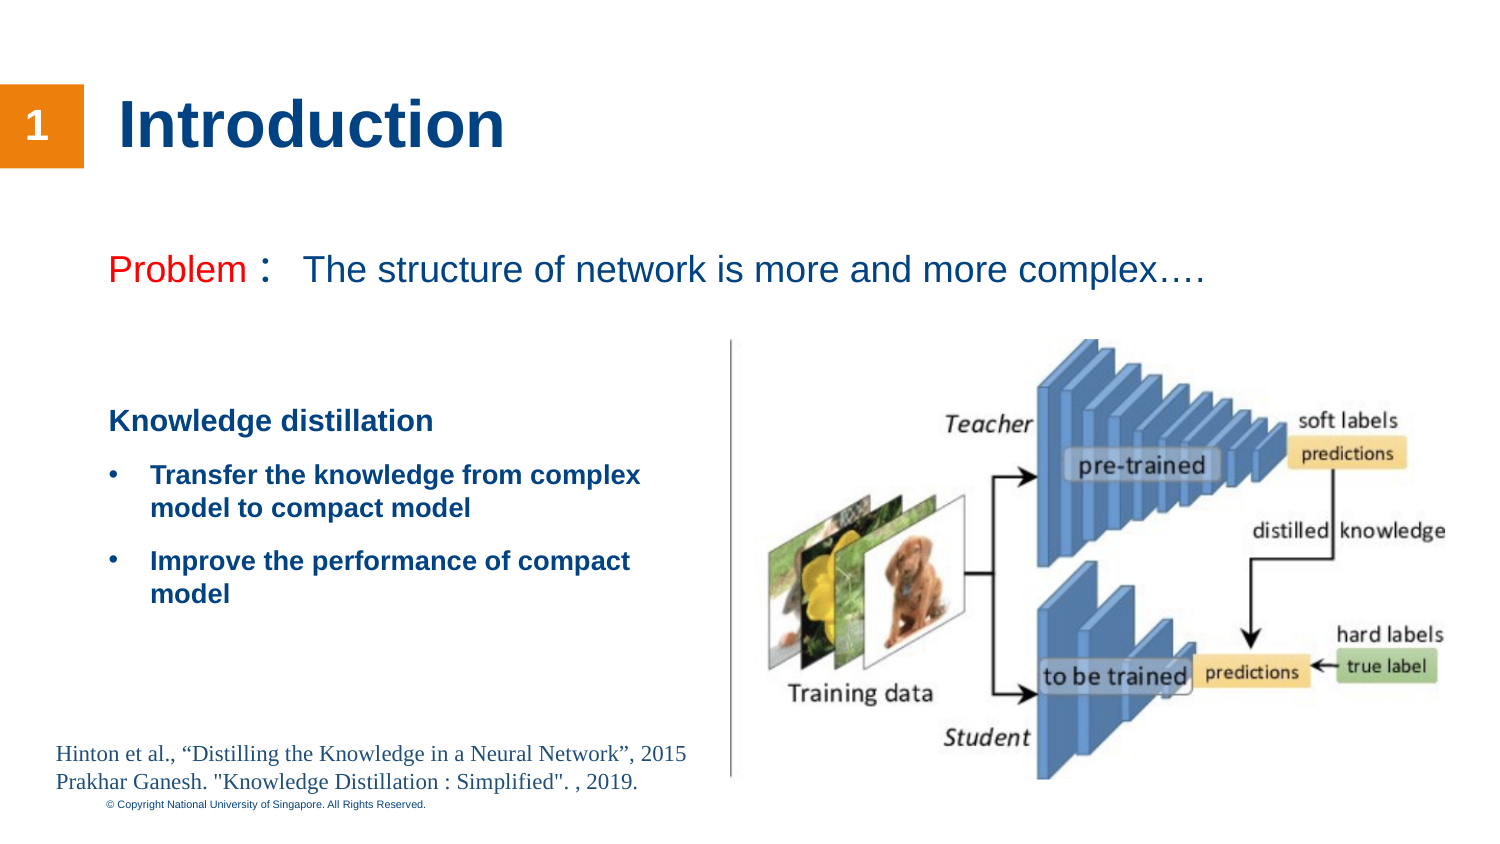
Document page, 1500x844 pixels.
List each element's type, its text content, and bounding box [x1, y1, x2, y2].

text_box Knowledge distillation Transfer the knowledge from complex model to compact model Improve the performance of compact model [67, 392, 727, 618]
title Introduction [103, 64, 1397, 189]
text_box Hinton et al., “Distilling the Knowledge in a Neural Network”, 2015 Prakhar Ganesh. "Knowledge Distillation : Simplified". , 2019. [41, 731, 1397, 829]
text_box 1 [13, 90, 94, 163]
list Problem：The structure of network is more and more complex…. [93, 215, 1387, 340]
picture [727, 336, 1468, 791]
